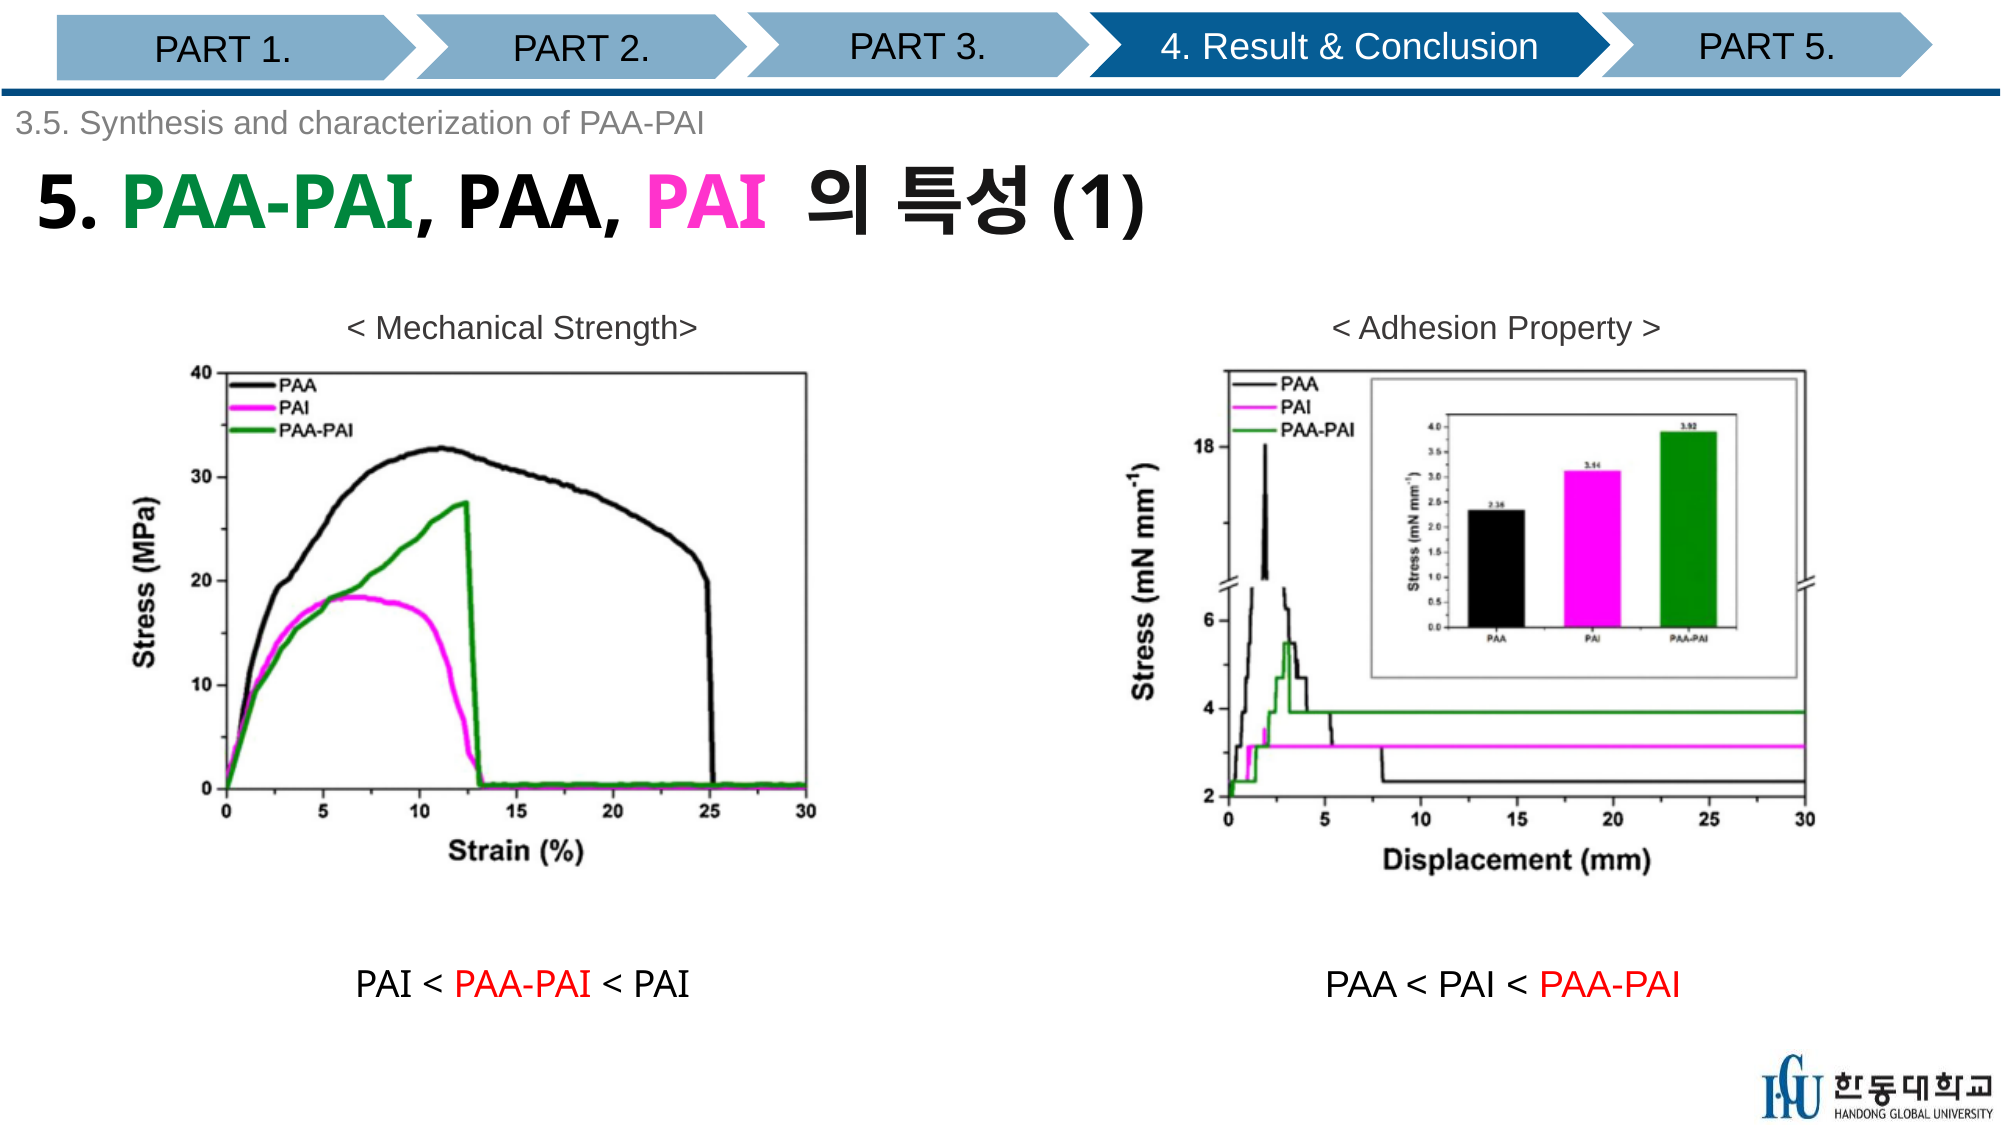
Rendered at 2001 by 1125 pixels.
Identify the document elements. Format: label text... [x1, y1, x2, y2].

text_box PAA < PAI < PAA-PAI [1253, 952, 1754, 1013]
text_box PAI < PAA-PAI < PAI [272, 952, 773, 1013]
picture [115, 361, 832, 873]
text_box < Adhesion Property > [1311, 314, 1683, 353]
picture [1116, 353, 1840, 881]
picture [1754, 1049, 2000, 1125]
text_box < Mechanical Strength> [287, 314, 759, 354]
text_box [57, 12, 1933, 81]
title 5. PAA-PAI, PAA, PAI 의 특성(1) [1, 96, 1727, 314]
